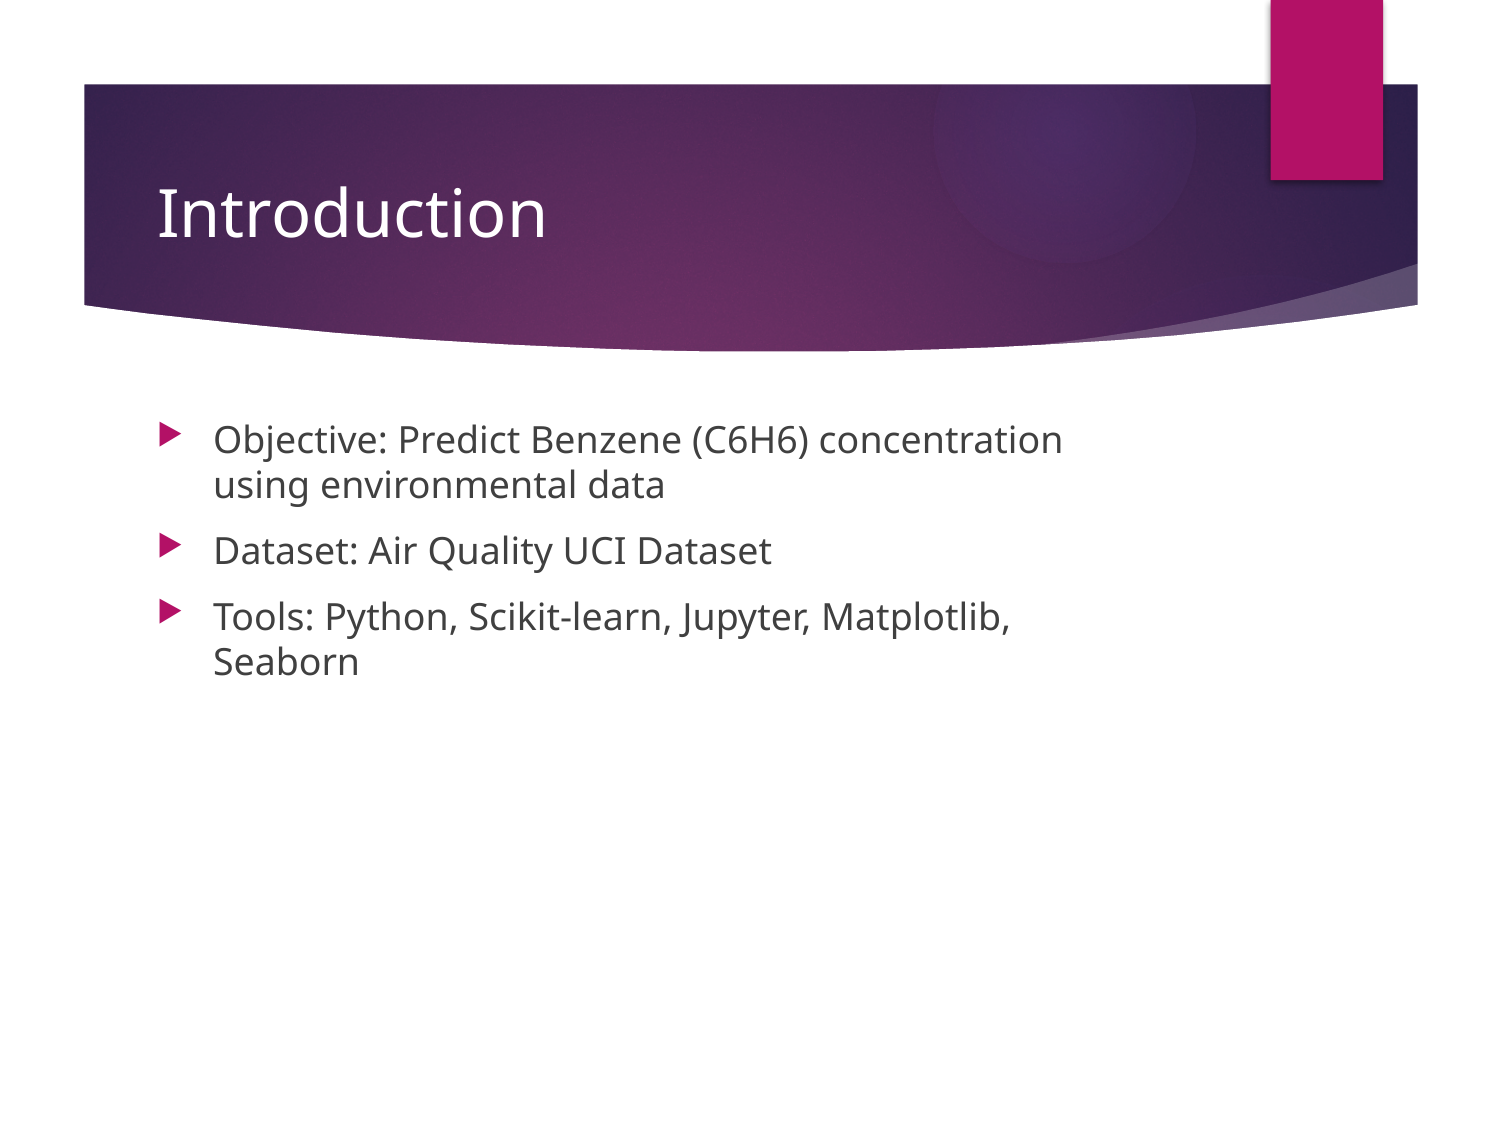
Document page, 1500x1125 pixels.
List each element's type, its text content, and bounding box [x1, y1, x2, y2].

list Objective: Predict Benzene (C6H6) concentration using environmental data Dataset: Air Quality UCI Dataset Tools: Python, Scikit-learn, Jupyter, Matplotlib, Seaborn [141, 408, 1183, 988]
title Introduction [142, 152, 1183, 269]
